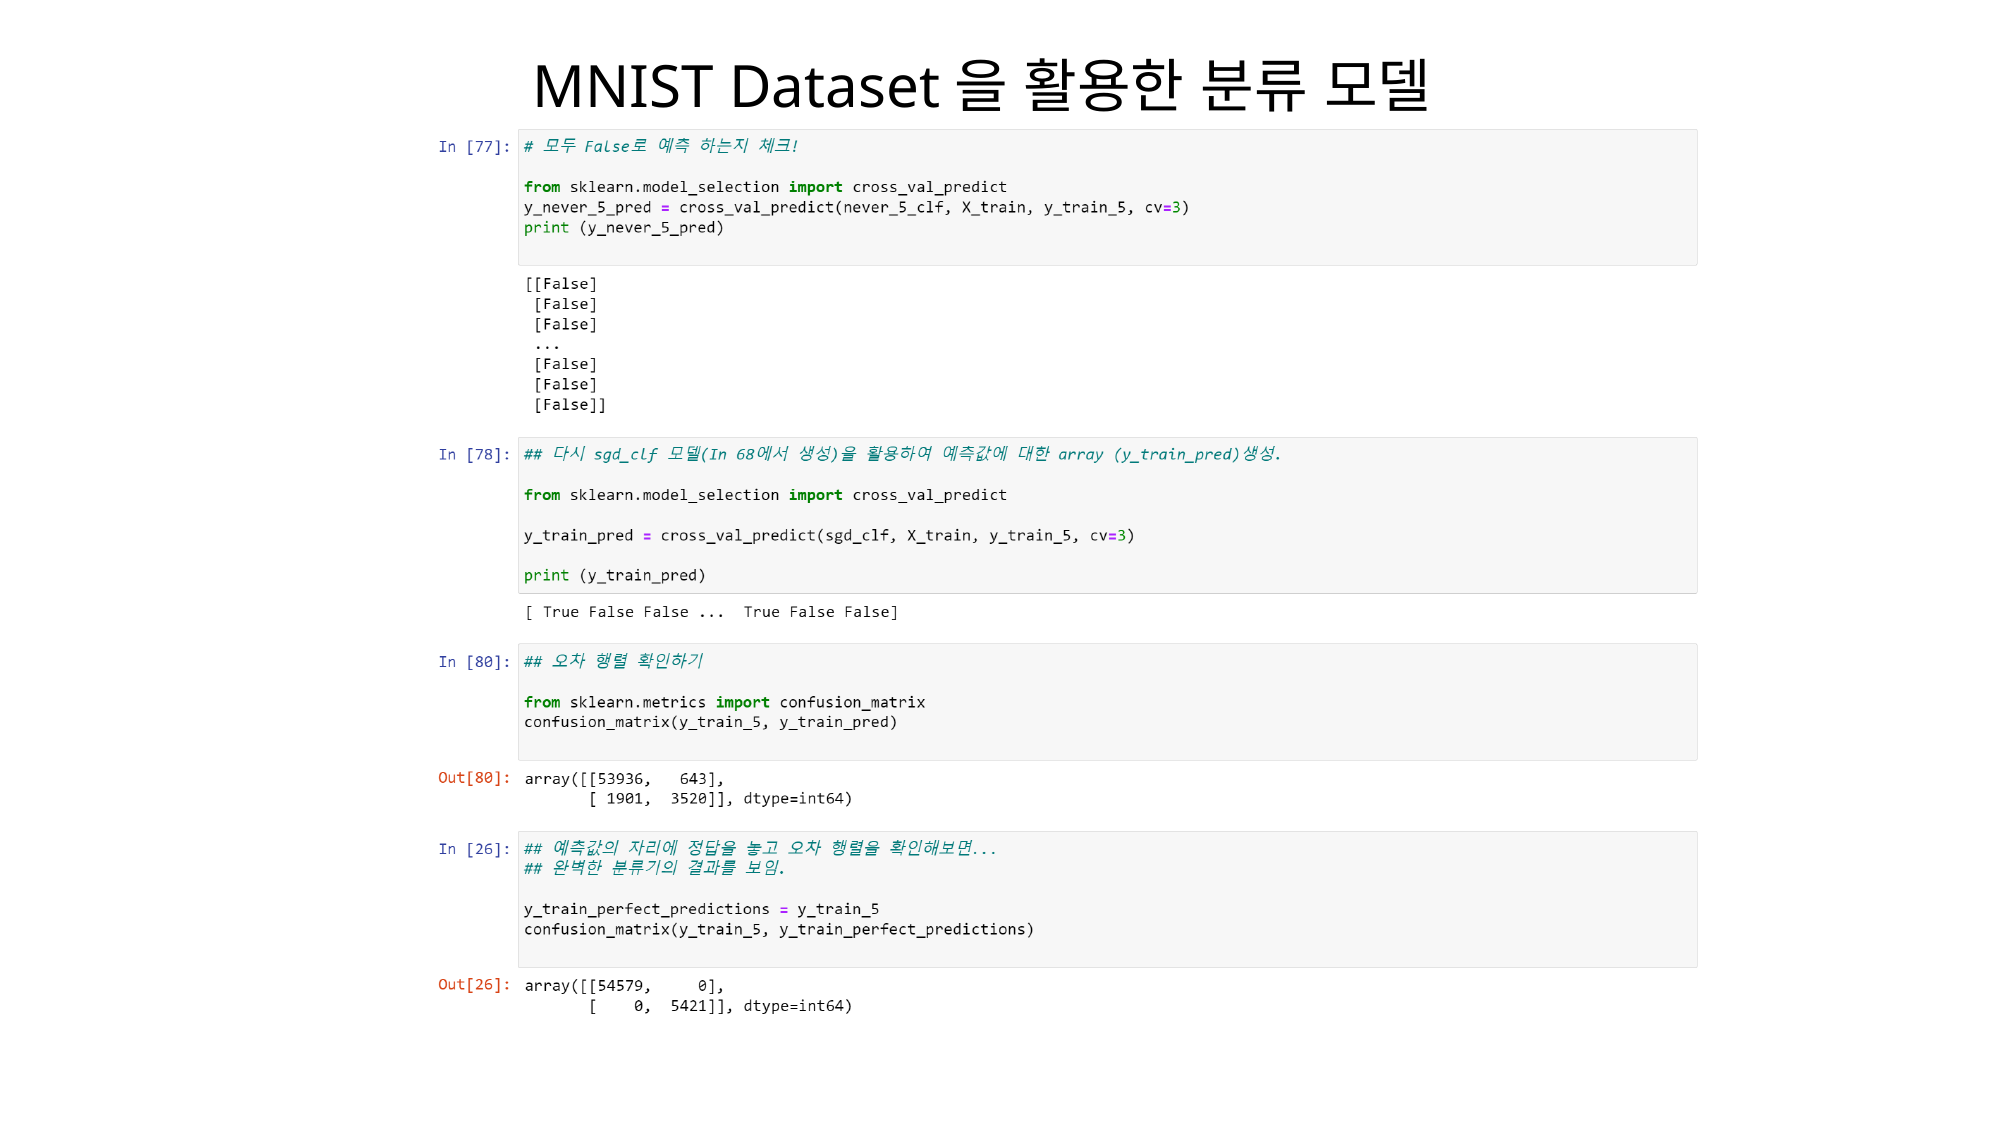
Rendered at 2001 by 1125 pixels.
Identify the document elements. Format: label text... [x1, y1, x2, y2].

picture [424, 116, 1710, 1024]
text_box MNIST Dataset을 활용한 분류 모델 [148, 0, 1816, 127]
